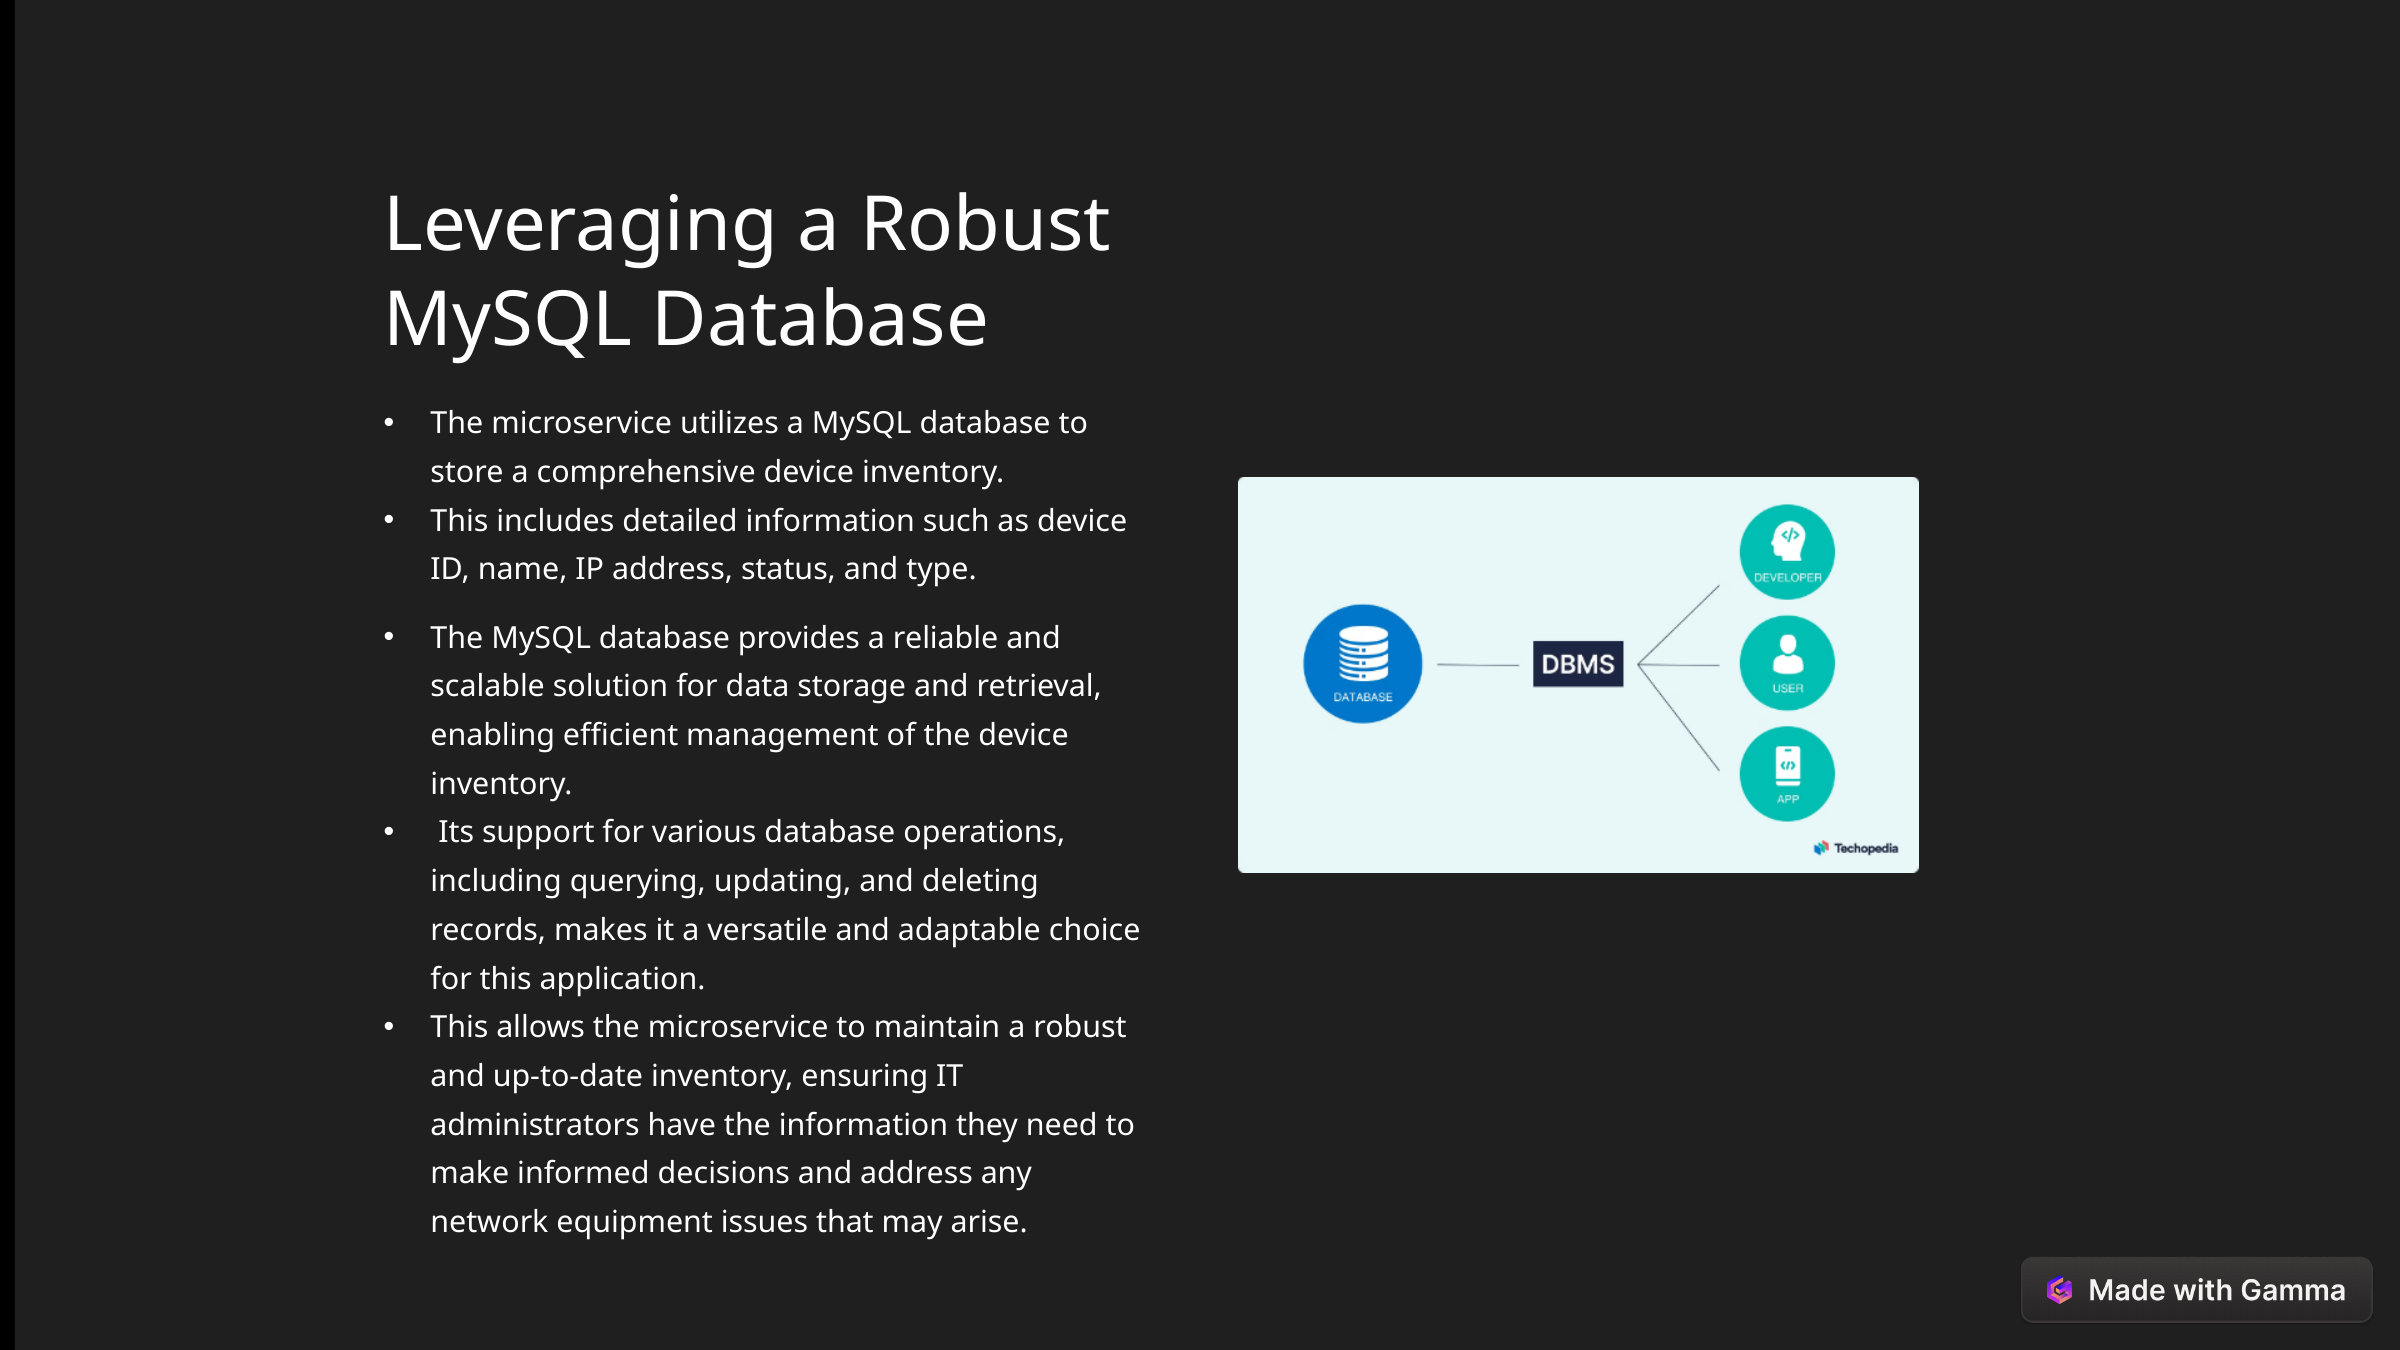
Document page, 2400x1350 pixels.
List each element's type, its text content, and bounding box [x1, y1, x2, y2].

text_box [0, 0, 14, 1350]
text_box [14, 0, 2400, 1350]
picture [2008, 1244, 2385, 1335]
text_box The microservice utilizes a MySQL database to store a comprehensive device inventory. This includes detailed information such as device ID, name, IP address, status, and type. [368, 383, 1163, 598]
picture [1238, 477, 1919, 873]
text_box The MySQL database provides a reliable and scalable solution for data storage and retrieval, enabling efficient management of the device inventory. Its support for various database operations, including querying, updating, and deleting records, makes it a versatile and adaptable choice for this application. This allows the microservice to maintain a robust and up-to-date inventory, ensuring IT administrators have the information they need to make informed decisions and address any network equipment issues that may arise. [368, 598, 1163, 1190]
text_box Leveraging a Robust MySQL Database [368, 163, 1163, 354]
